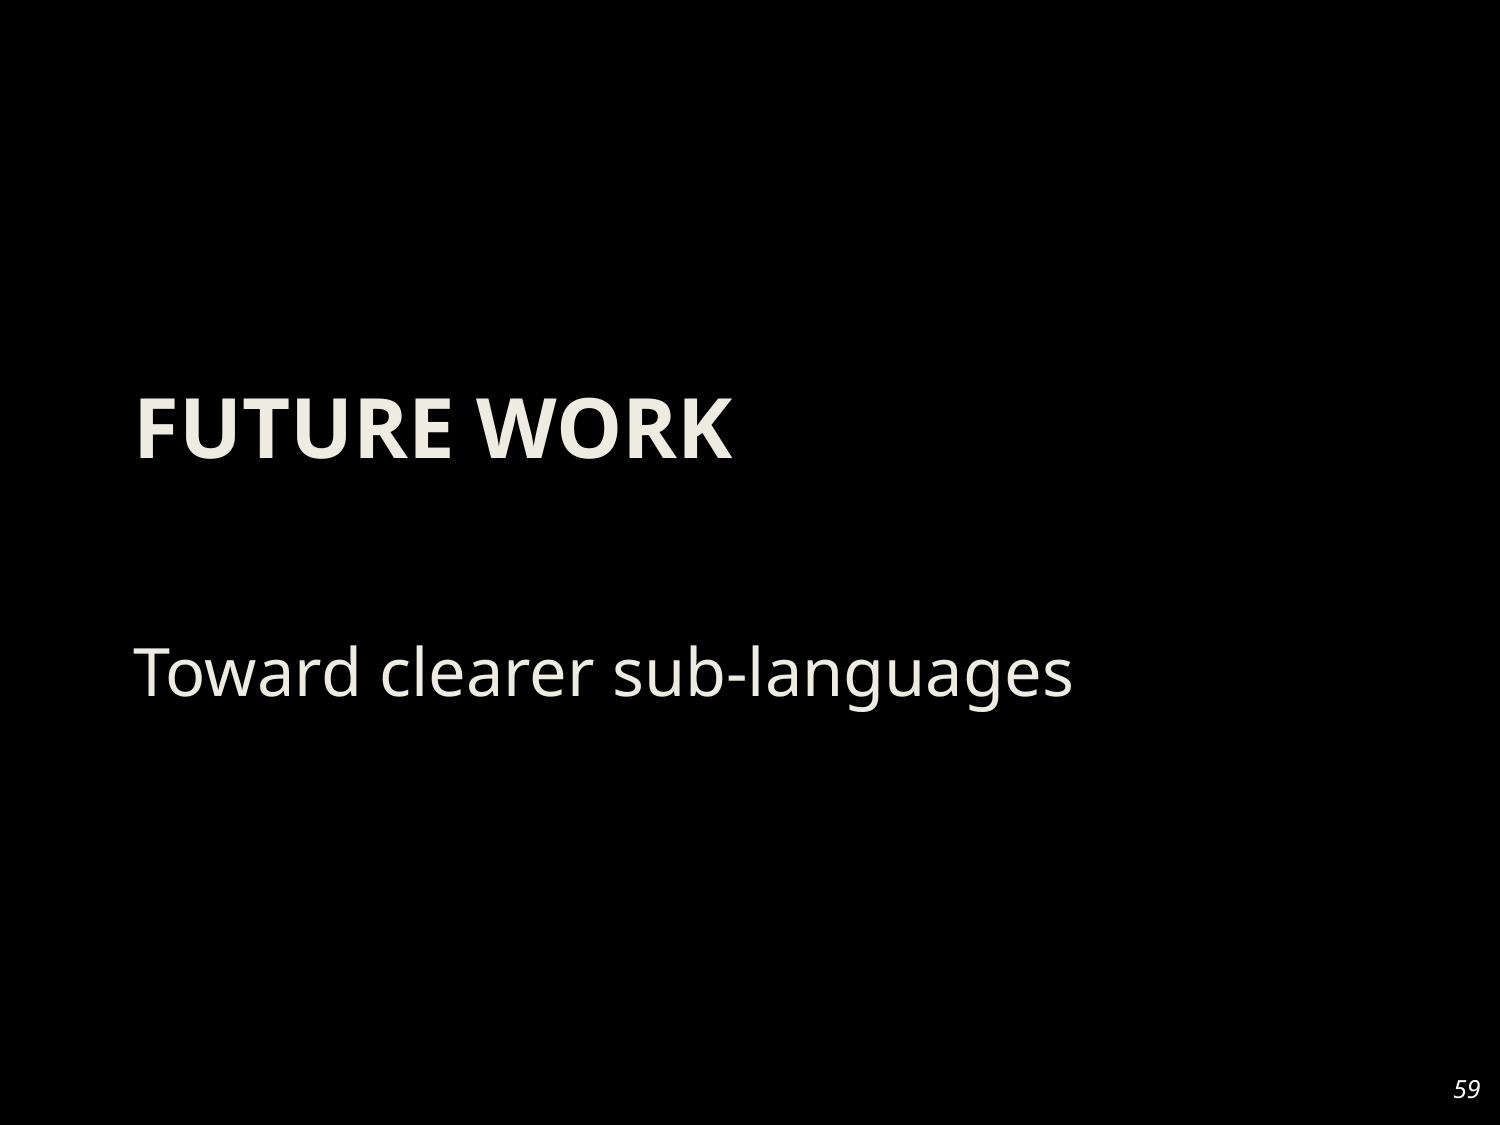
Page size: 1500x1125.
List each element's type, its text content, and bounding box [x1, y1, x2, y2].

slide_number 59 [1145, 1060, 1496, 1121]
title Future Work [118, 313, 1394, 537]
list Toward clearer sub-languages [118, 622, 1394, 869]
